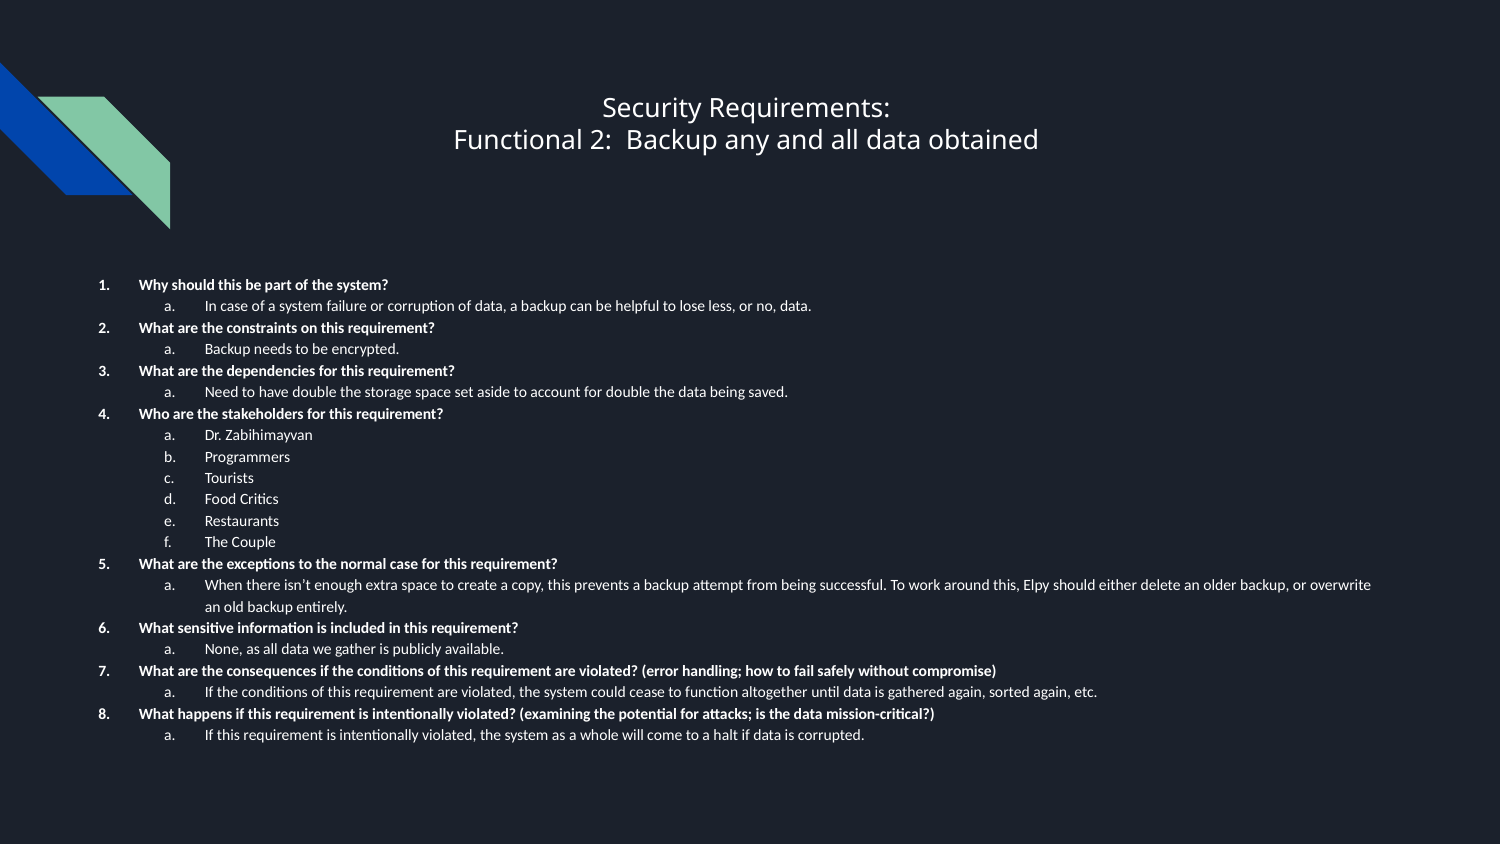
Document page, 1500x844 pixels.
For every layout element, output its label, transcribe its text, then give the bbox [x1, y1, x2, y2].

title Security Requirements: Functional 2: Backup any and all data obtained [51, 76, 1449, 171]
list Why should this be part of the system? In case of a system failure or corruption of data, a backup can be helpful to lose less, or no, data. What are the constraints on this requirement? Backup needs to be encrypted. What are the dependencies for this requirement? Need to have double the storage space set aside to account for double the data being saved. Who are the stakeholders for this requirement? Dr. Zabihimayvan Programmers Tourists Food Critics Restaurants The Couple What are the exceptions to the normal case for this requirement? When there isn’t enough extra space to create a copy, this prevents a backup attempt from being successful. To work around this, Elpy should either delete an older backup, or overwrite an old backup entirely. What sensitive information is included in this requirement? None, as all data we gather is publicly available. What are the consequences if the conditions of this requirement are violated? (error handling; how to fail safely without compromise) If the conditions of this requirement are violated, the system could cease to function altogether until data is gathered again, sorted again, etc. What happens if this requirement is intentionally violated? (examining the potential for attacks; is the data mission-critical?) If this requirement is intentionally violated, the system as a whole will come to a halt if data is corrupted. [58, 257, 1396, 764]
